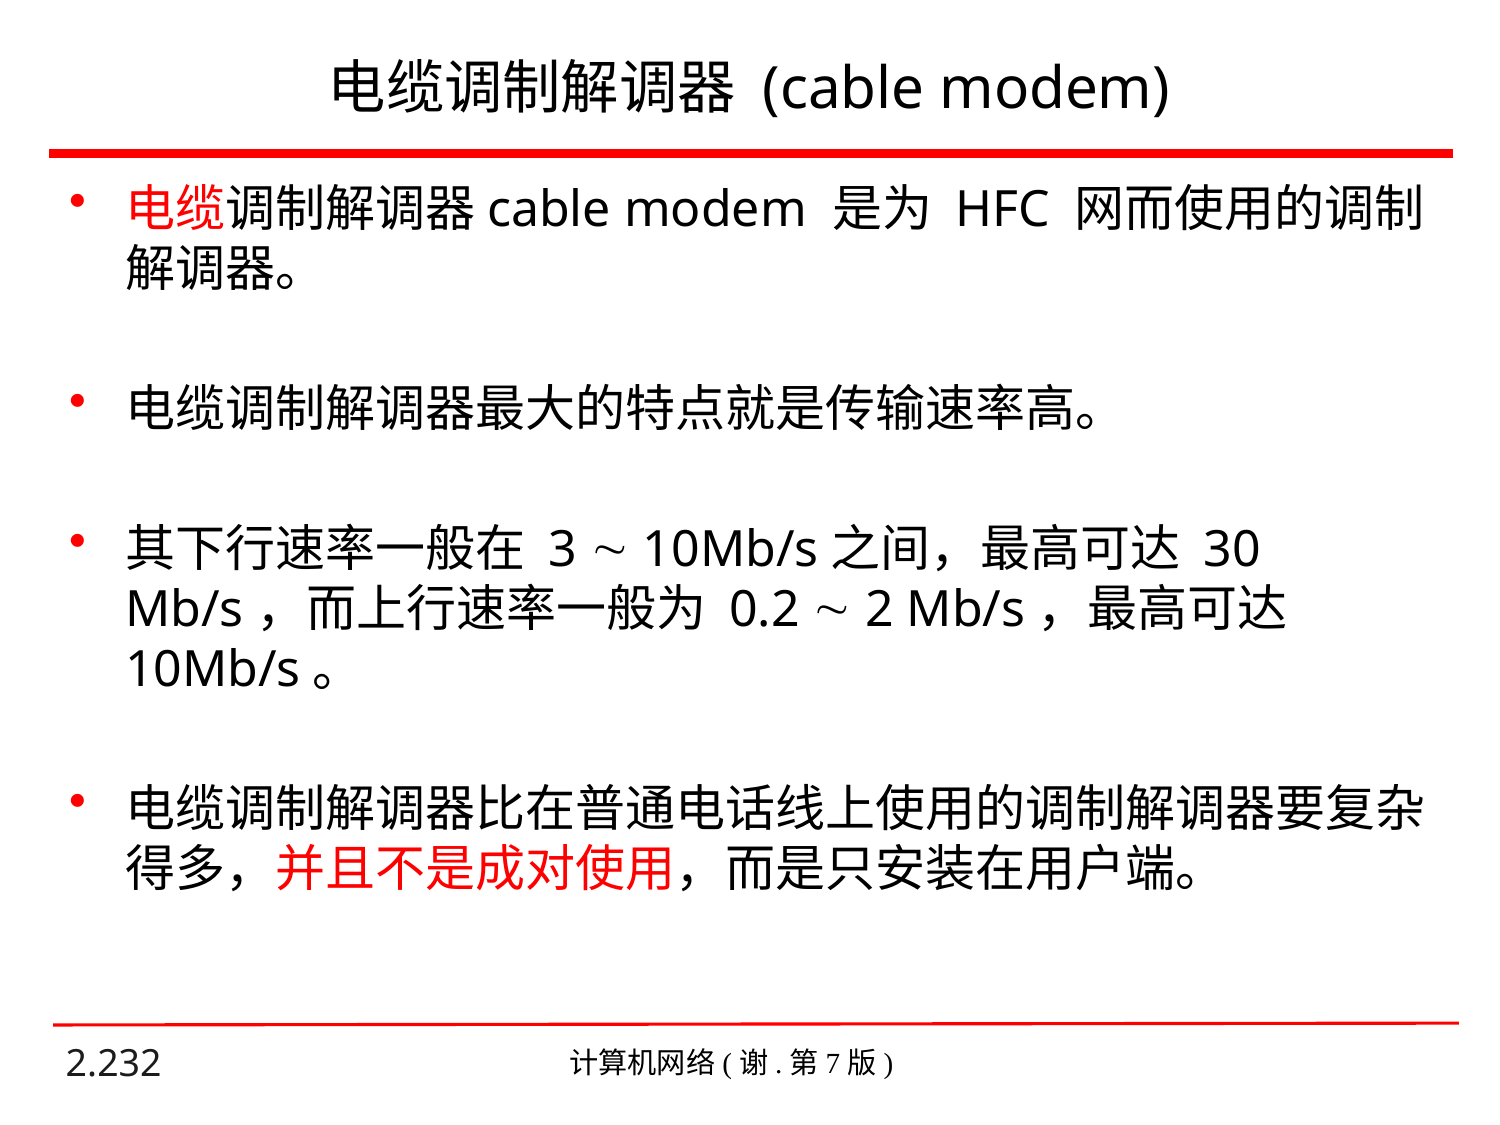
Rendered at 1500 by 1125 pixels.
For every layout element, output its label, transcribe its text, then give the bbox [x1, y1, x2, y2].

list 电缆调制解调器cable modem 是为 HFC 网而使用的调制解调器。 电缆调制解调器最大的特点就是传输速率高。 其下行速率一般在 3  10Mb/s之间，最高可达 30 Mb/s，而上行速率一般为 0.2  2 Mb/s，最高可达10Mb/s。 电缆调制解调器比在普通电话线上使用的调制解调器要复杂得多，并且不是成对使用，而是只安装在用户端。 [53, 168, 1447, 1014]
title 电缆调制解调器 (cable modem) [58, 33, 1440, 137]
